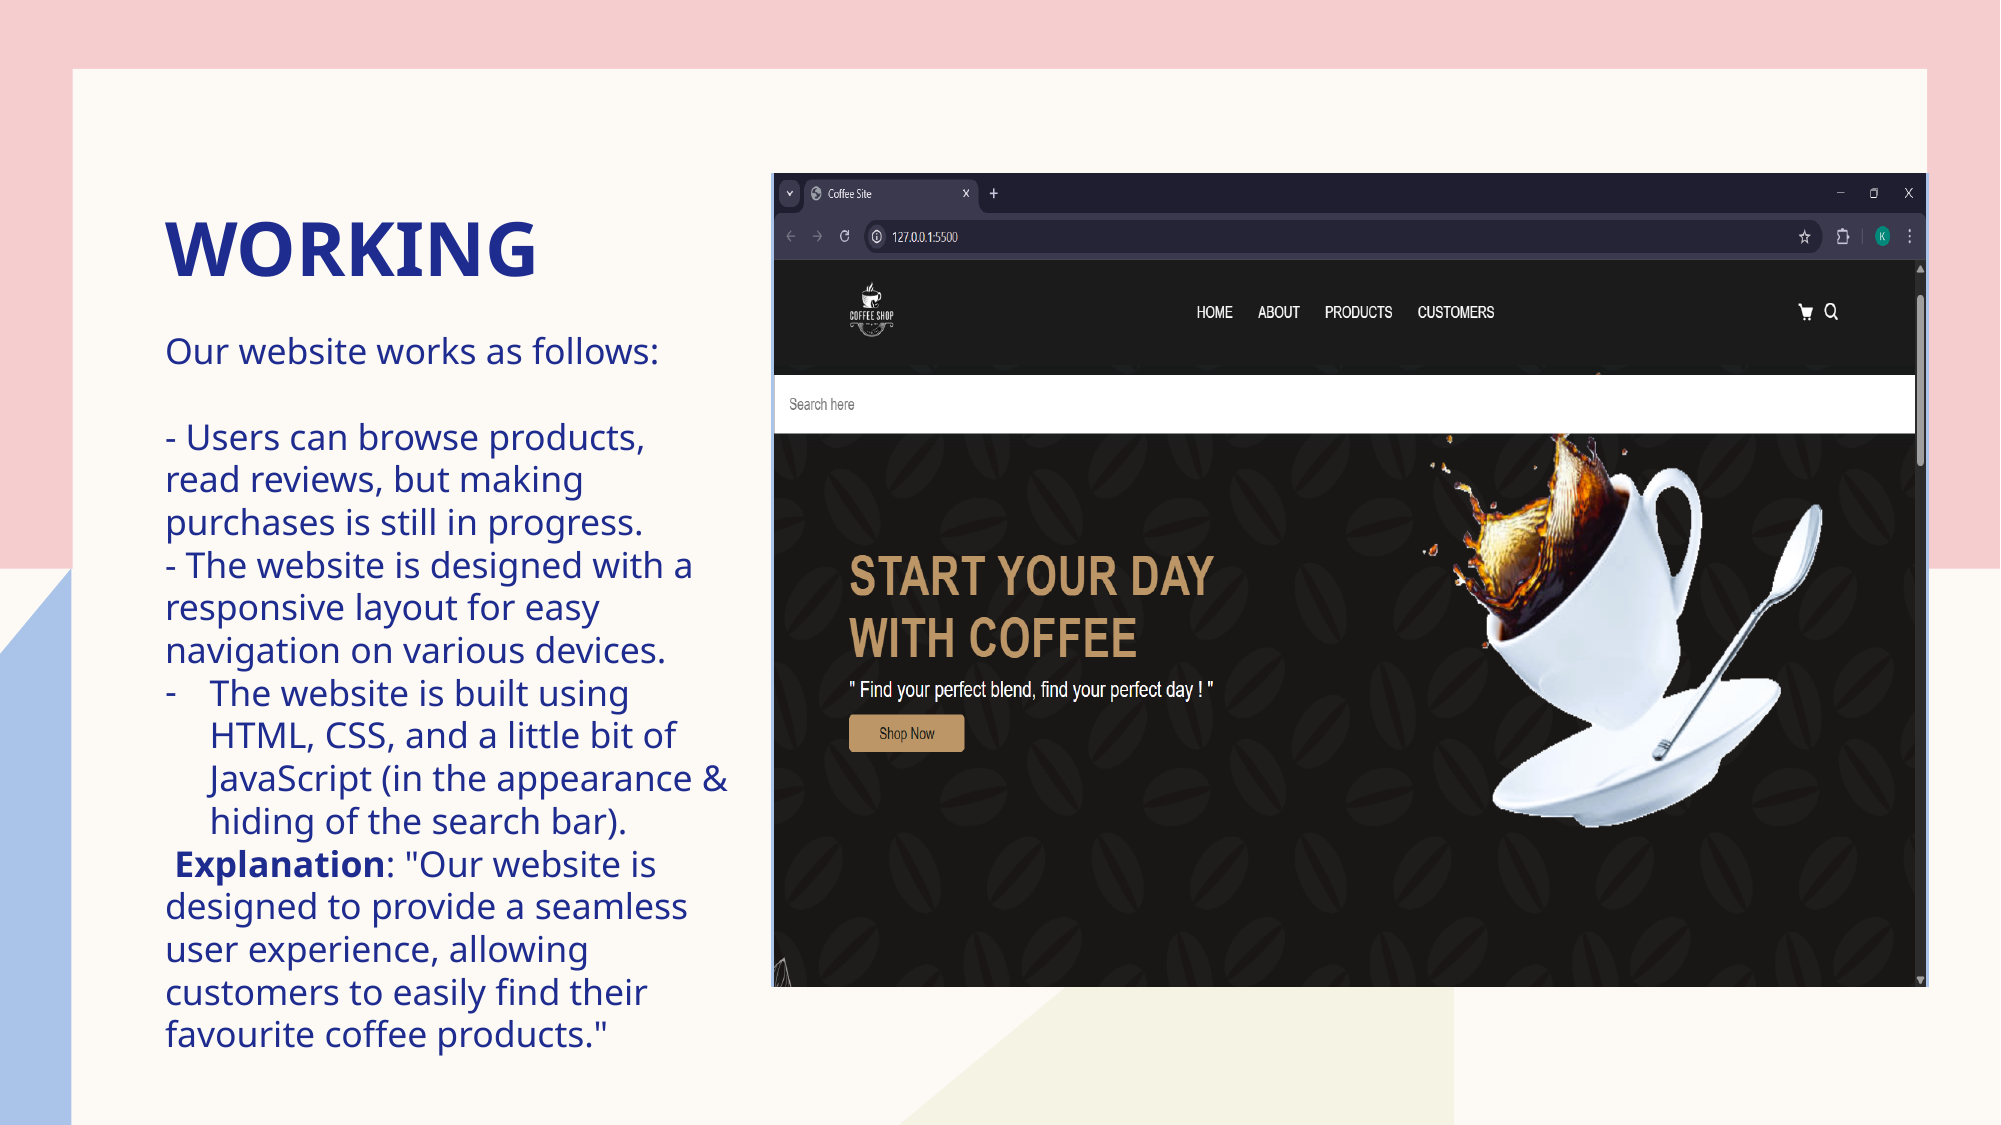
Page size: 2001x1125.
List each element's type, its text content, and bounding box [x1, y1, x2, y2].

list Our website works as follows: - Users can browse products, read reviews, but making purchases is still in progress. - The website is designed with a responsive layout for easy navigation on various devices. The website is built using HTML, CSS, and a little bit of JavaScript (in the appearance & hiding of the search bar). Explanation: "Our website is designed to provide a seamless user experience, allowing customers to easily find their favourite coffee products." [150, 329, 744, 1062]
title working [150, 173, 770, 292]
picture [770, 173, 1929, 988]
